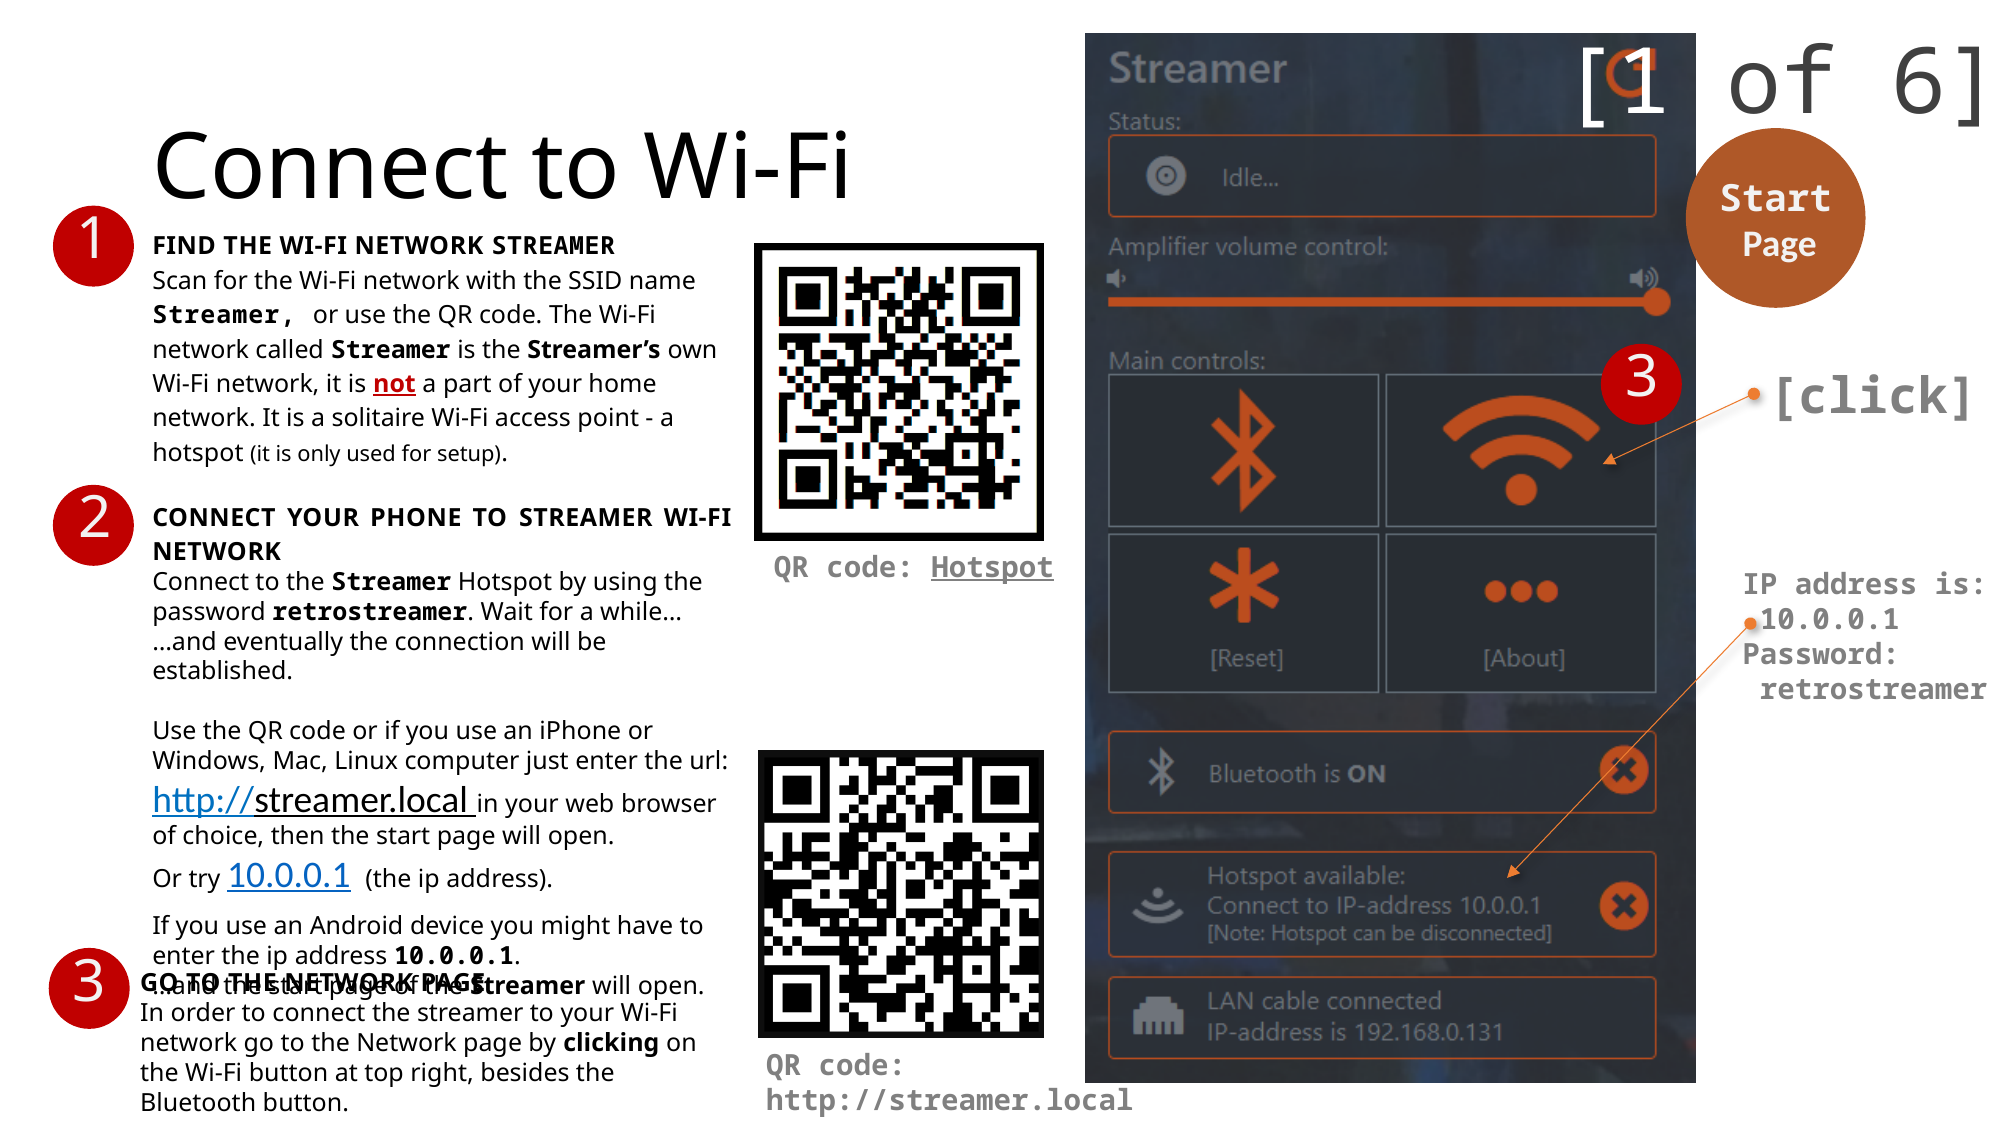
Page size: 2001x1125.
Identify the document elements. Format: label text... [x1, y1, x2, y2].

title Connect to Wi-Fi [137, 59, 1085, 278]
picture [758, 750, 1044, 1038]
picture [1085, 33, 1696, 1083]
text_box Find the Wi-Fi network Streamer Scan for the Wi-Fi network with the SSID name Streamer, or use the QR code. The Wi-Fi network called Streamer is the Streamer’s own Wi-Fi network, it is not a part of your home network. It is a solitaire Wi-Fi access point - a hotspot (it is only used for setup). [137, 218, 748, 490]
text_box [1602, 394, 1761, 465]
text_box QR code: Hotspot [759, 540, 1069, 591]
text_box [48, 935, 130, 1029]
picture [754, 243, 1044, 541]
text_box IP address is: 10.0.0.1 Password: retrostreamer [1727, 557, 2000, 713]
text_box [1506, 623, 1751, 878]
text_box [52, 472, 134, 566]
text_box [52, 193, 134, 287]
text_box [click] [1753, 356, 1994, 432]
text_box QR code: http://streamer.local [751, 1039, 1149, 1124]
text_box Connect your phone to Streamer Wi-Fi network Connect to the Streamer Hotspot by using the password retrostreamer. Wait for a while… …and eventually the connection will be established. Use the QR code or if you use an iPhone or Windows, Mac, Linux computer just enter the url: http://streamer.local in your web browser of choice, then the start page will open. Or try 10.0.0.1 (the ip address). If you use an Android device you might have to enter the ip address 10.0.0.1. …and the start page of the Streamer will open. [137, 490, 748, 1007]
text_box [1 of 6] [1547, 14, 2000, 140]
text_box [1671, 128, 1889, 308]
text_box Go to the Network page In order to connect the streamer to your Wi-Fi network go to the Network page by clicking on the Wi-Fi button at top right, besides the Bluetooth button. [125, 955, 739, 1124]
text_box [1600, 331, 1682, 425]
